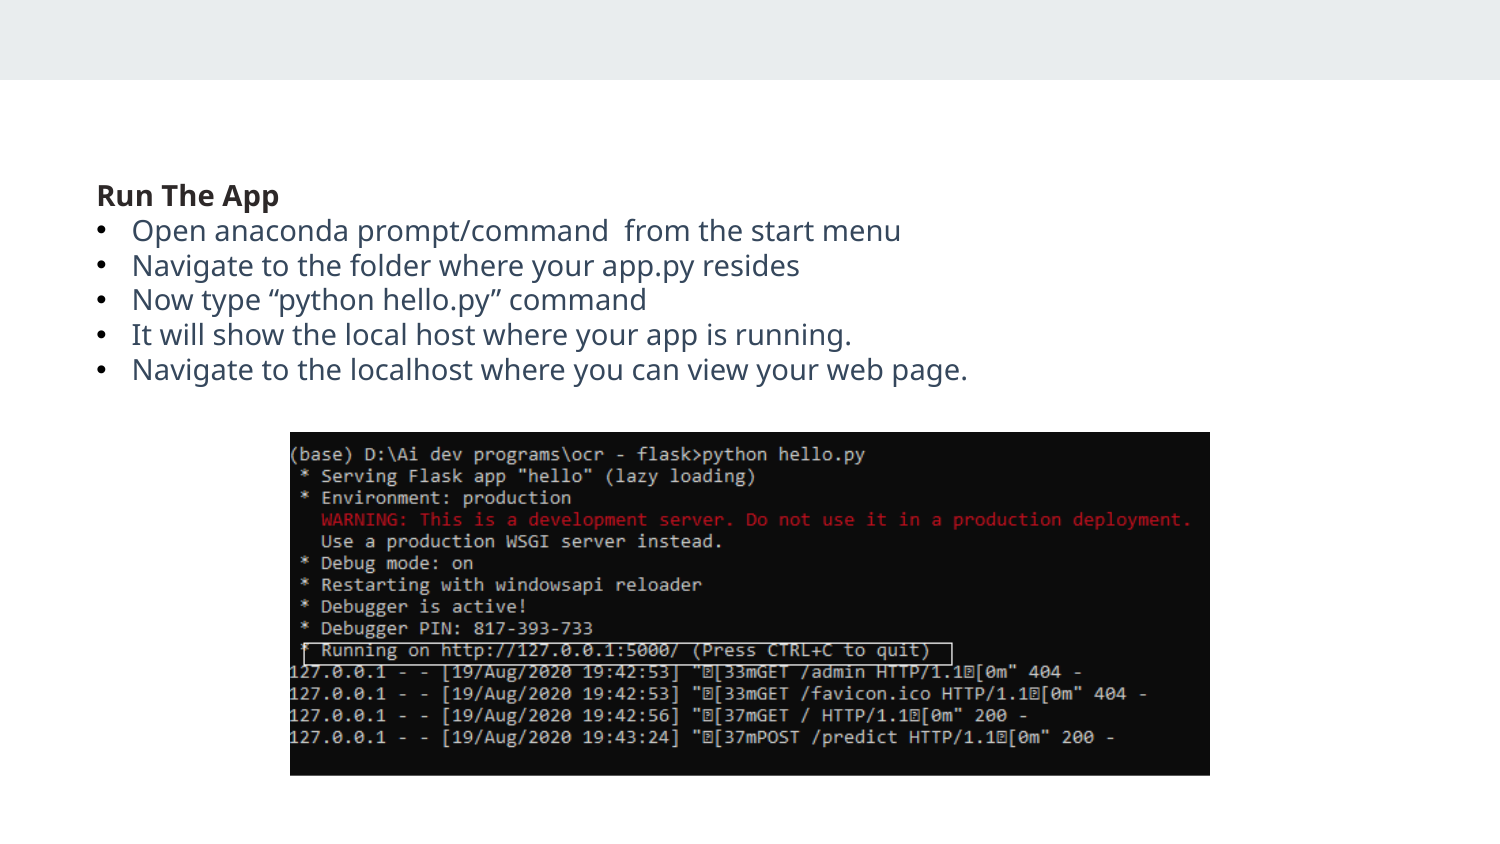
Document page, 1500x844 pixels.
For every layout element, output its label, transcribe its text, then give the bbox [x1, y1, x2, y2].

text_box Run The App Open anaconda prompt/command from the start menu Navigate to the folder where your app.py resides Now type “python hello.py” command It will show the local host where your app is running. Navigate to the localhost where you can view your web page. [81, 169, 1419, 429]
picture [290, 431, 1210, 781]
